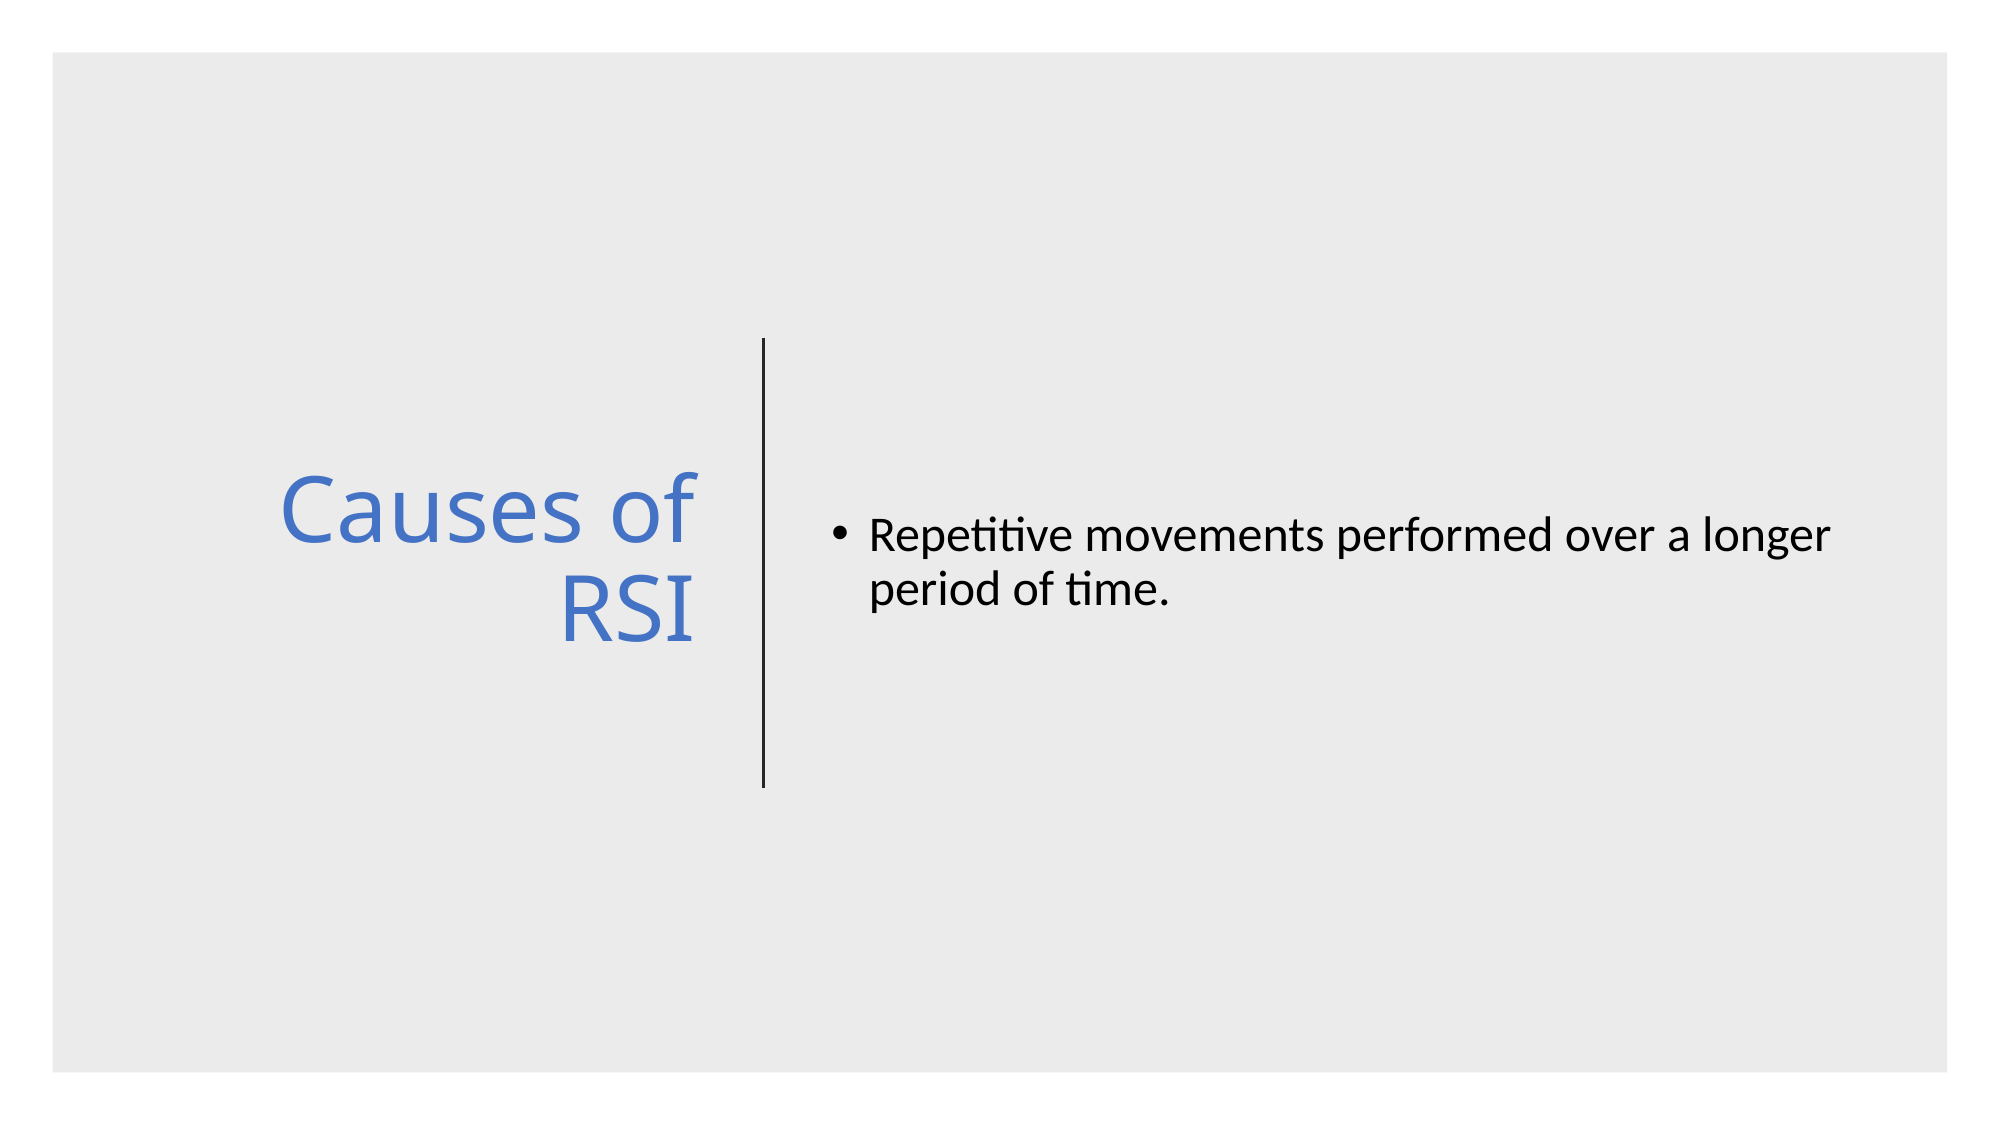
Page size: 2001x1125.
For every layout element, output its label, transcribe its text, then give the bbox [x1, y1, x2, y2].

list Repetitive movements performed over a longer period of time. [816, 158, 1863, 967]
title Causes of RSI [137, 158, 711, 967]
text_box [52, 51, 1948, 1073]
